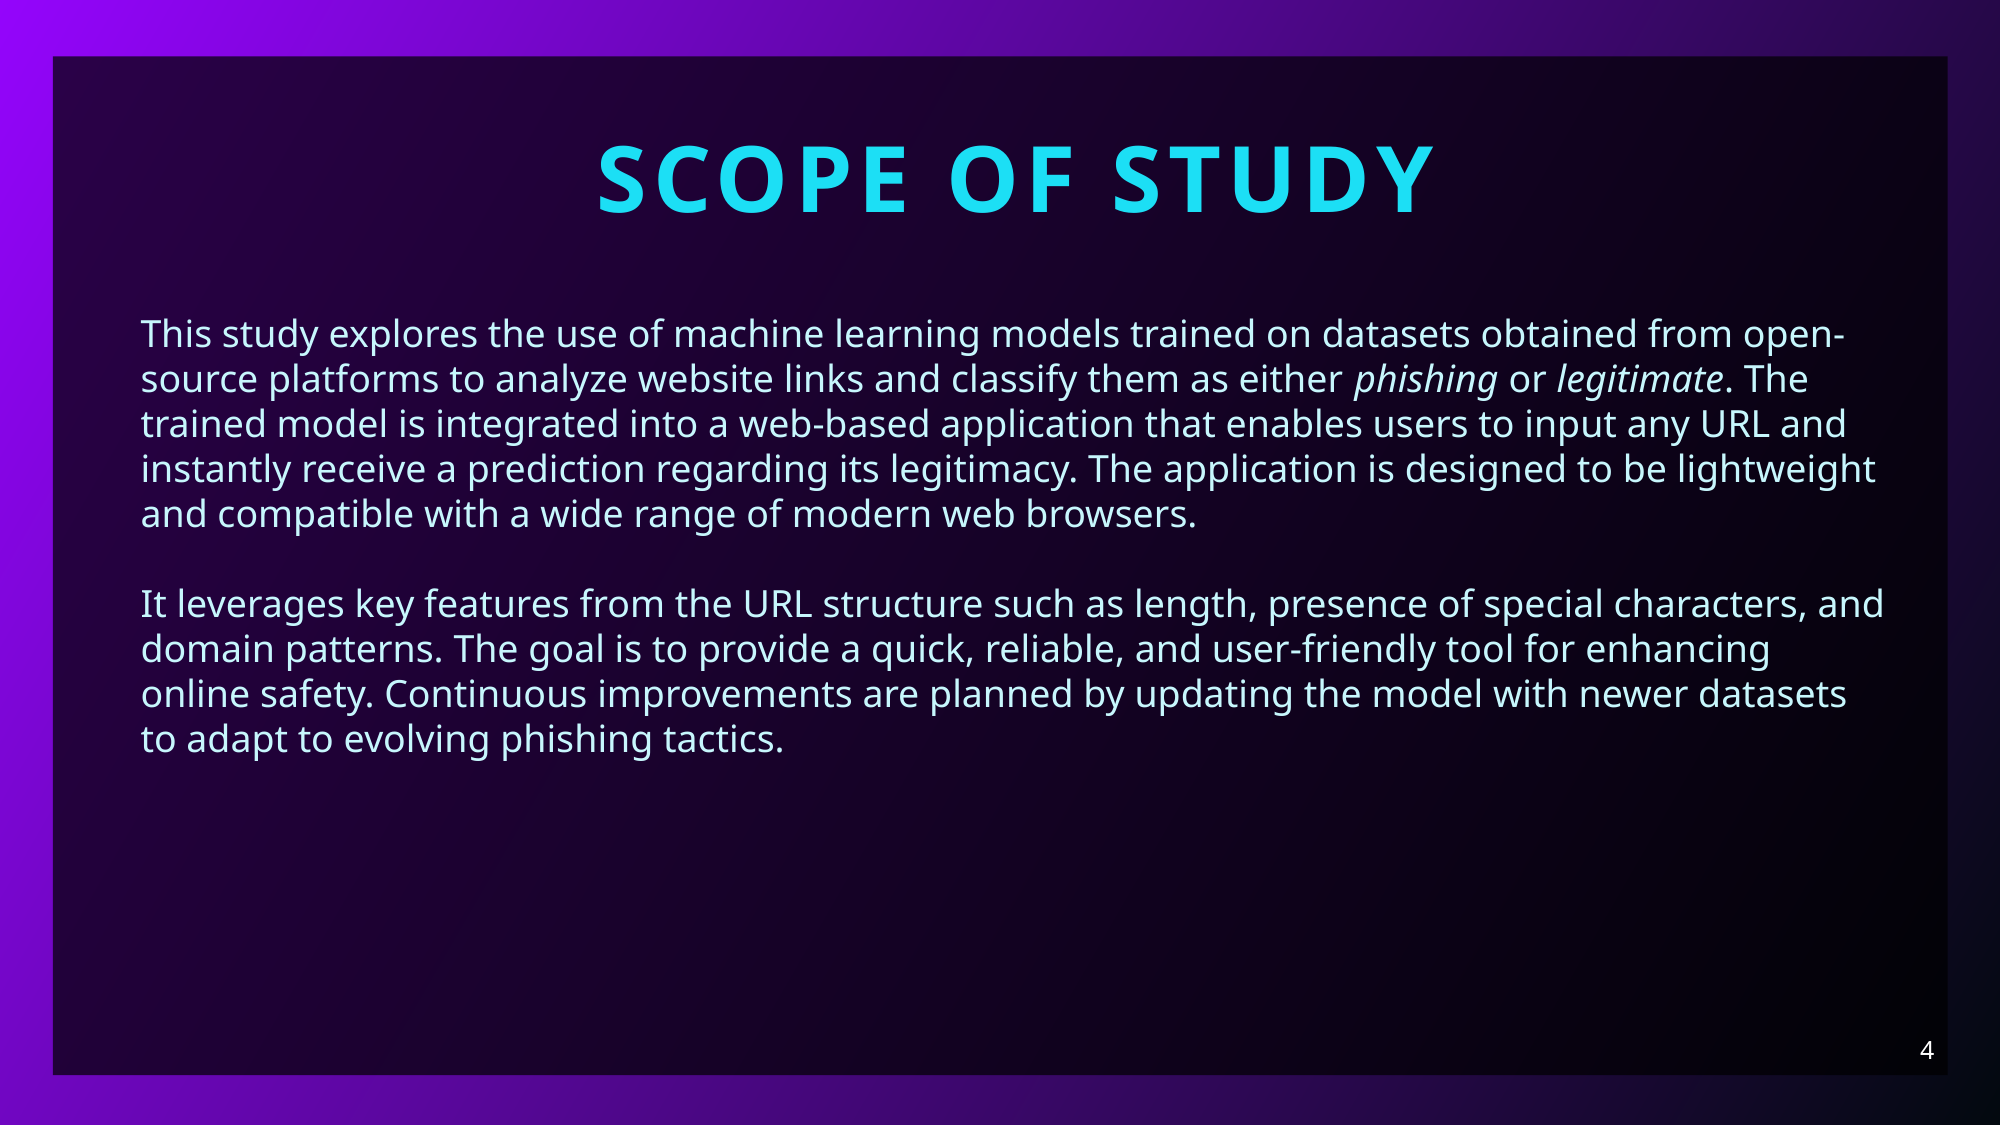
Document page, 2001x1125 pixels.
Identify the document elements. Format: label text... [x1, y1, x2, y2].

text_box This study explores the use of machine learning models trained on datasets obtained from open-source platforms to analyze website links and classify them as either phishing or legitimate. The trained model is integrated into a web-based application that enables users to input any URL and instantly receive a prediction regarding its legitimacy. The application is designed to be lightweight and compatible with a wide range of modern web browsers. It leverages key features from the URL structure such as length, presence of special characters, and domain patterns. The goal is to provide a quick, reliable, and user-friendly tool for enhancing online safety. Continuous improvements are planned by updating the model with newer datasets to adapt to evolving phishing tactics. [125, 257, 1902, 813]
slide_number 4 [1499, 1021, 1950, 1082]
text_box SCOPE OF STUDY [527, 85, 1504, 240]
